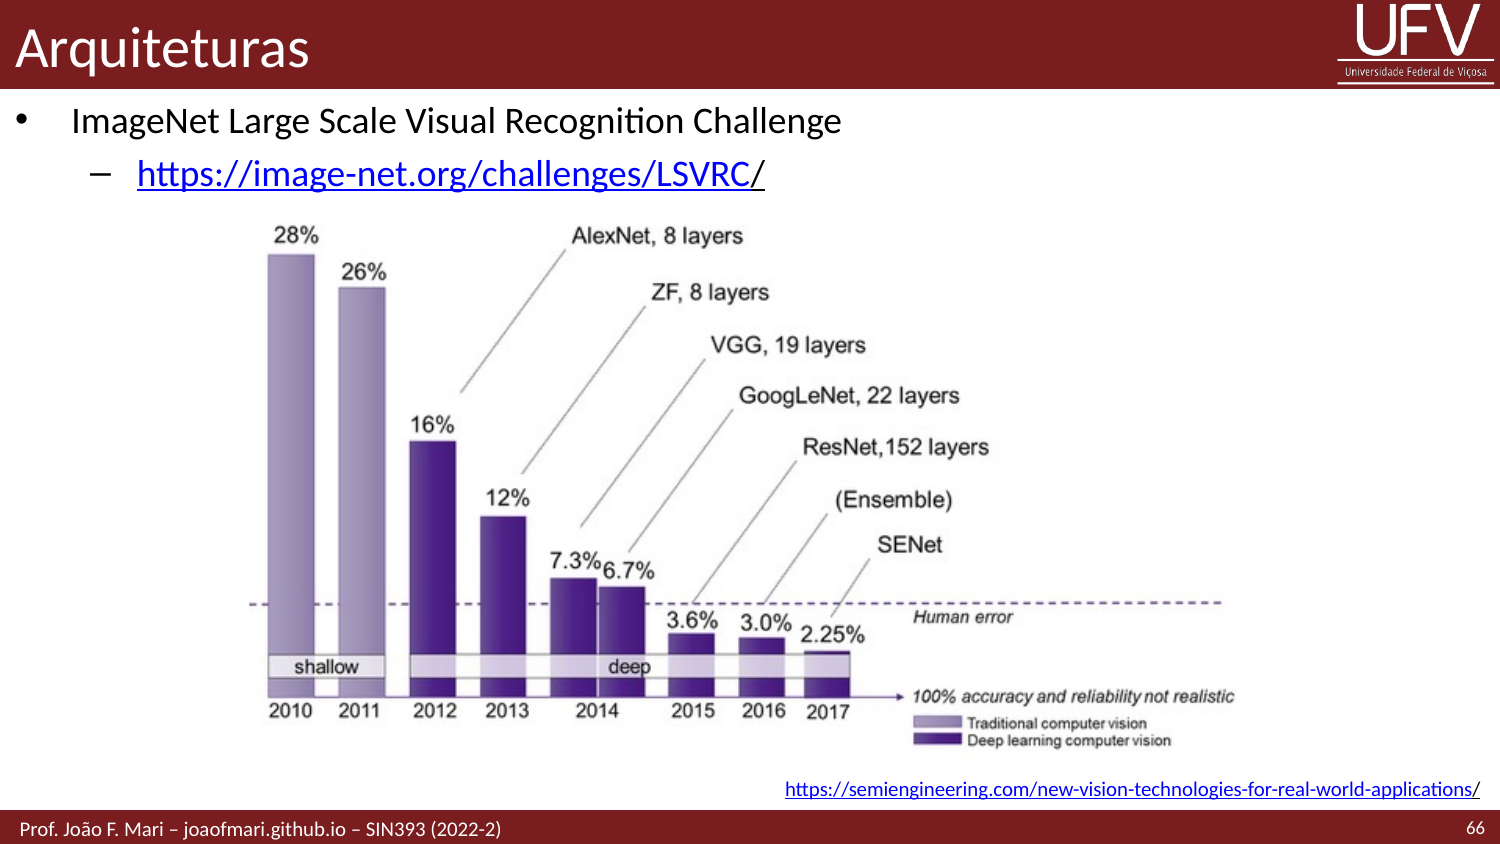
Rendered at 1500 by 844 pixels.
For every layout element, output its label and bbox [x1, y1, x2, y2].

picture [249, 213, 1251, 758]
footer [0, 812, 1034, 844]
text_box [749, 767, 1500, 808]
slide_number [1328, 811, 1500, 844]
title [0, 0, 1500, 88]
list [0, 88, 1500, 812]
